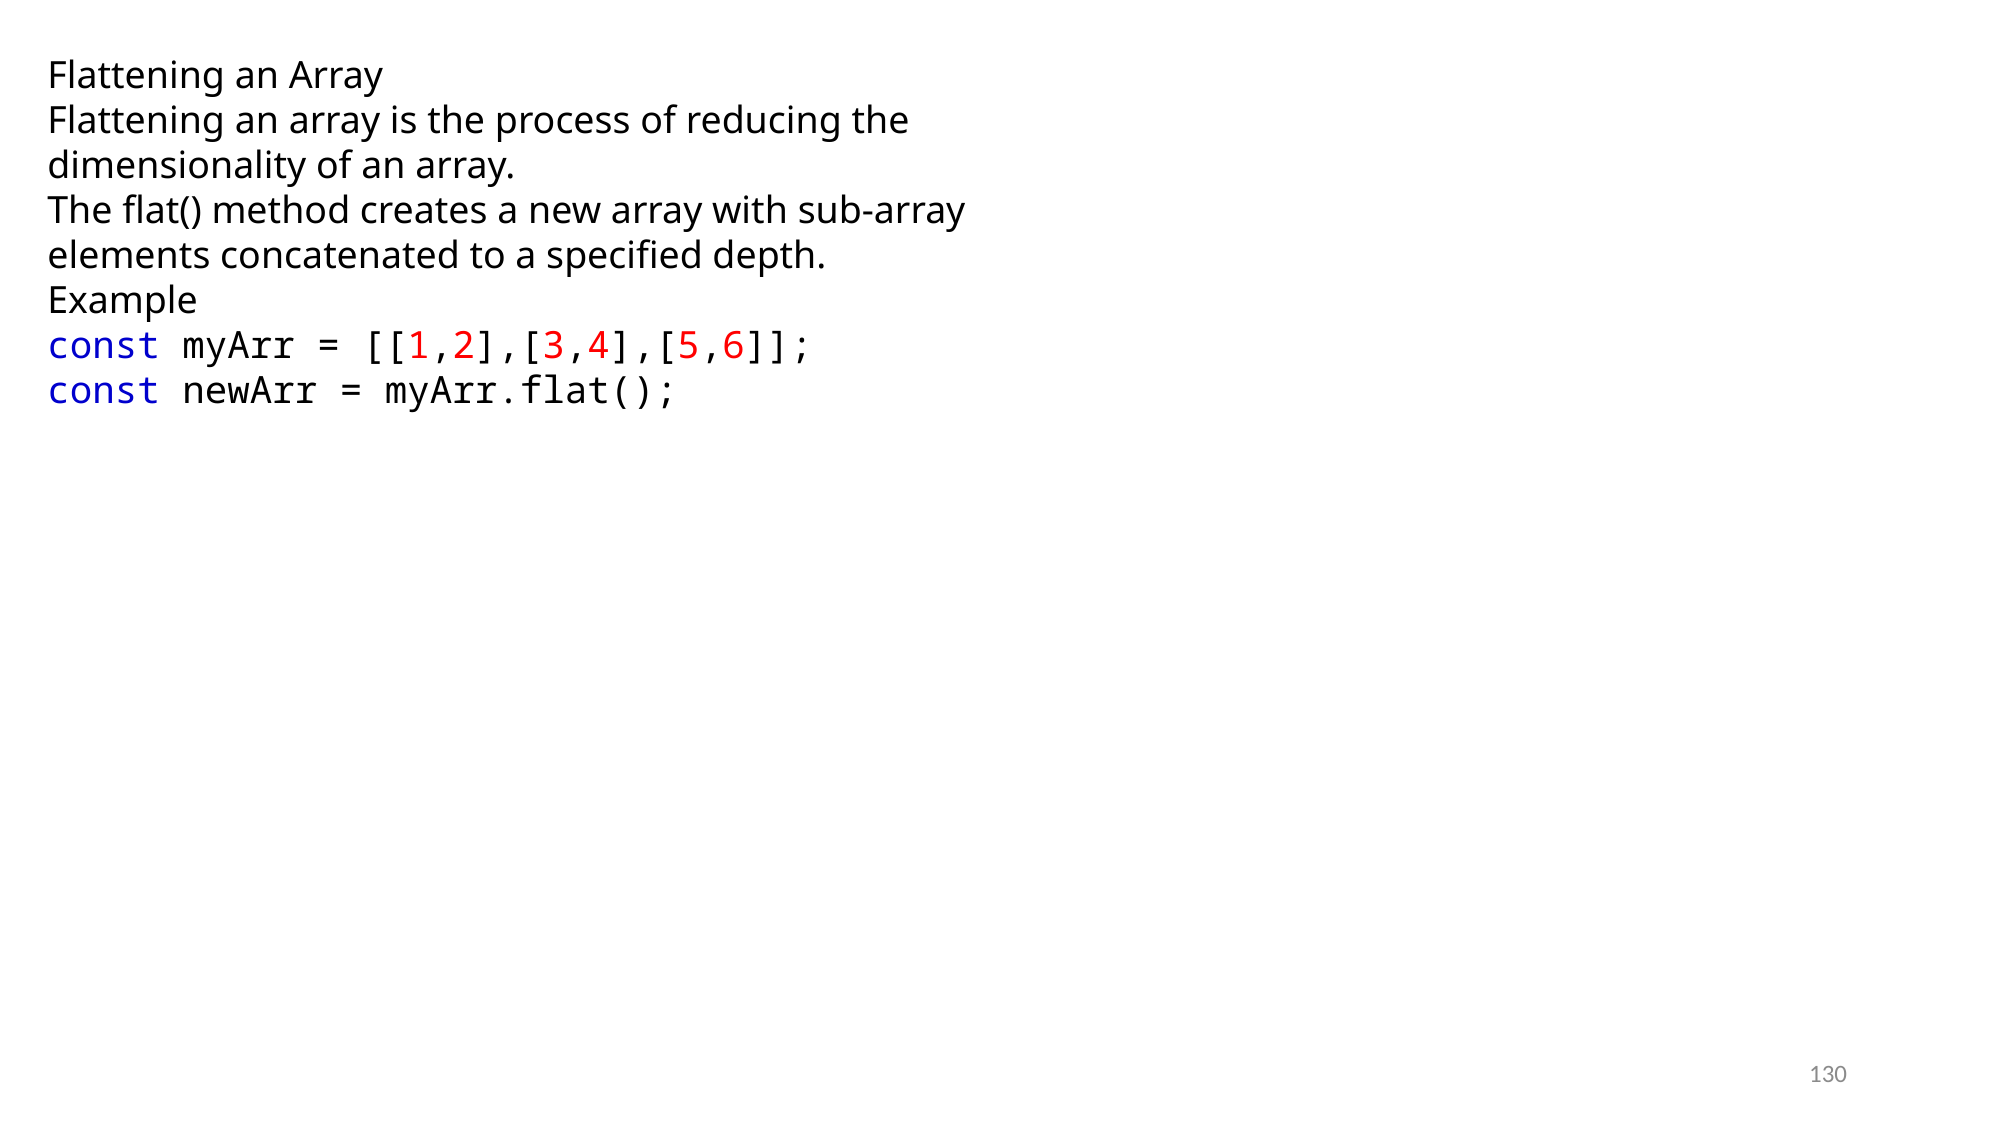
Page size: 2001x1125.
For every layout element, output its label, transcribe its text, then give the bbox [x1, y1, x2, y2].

text_box Flattening an Array Flattening an array is the process of reducing the dimensionality of an array. The flat() method creates a new array with sub-array elements concatenated to a specified depth. Example const myArr = [[1,2],[3,4],[5,6]]; const newArr = myArr.flat(); [32, 43, 1033, 419]
slide_number 130 [1412, 1042, 1863, 1103]
